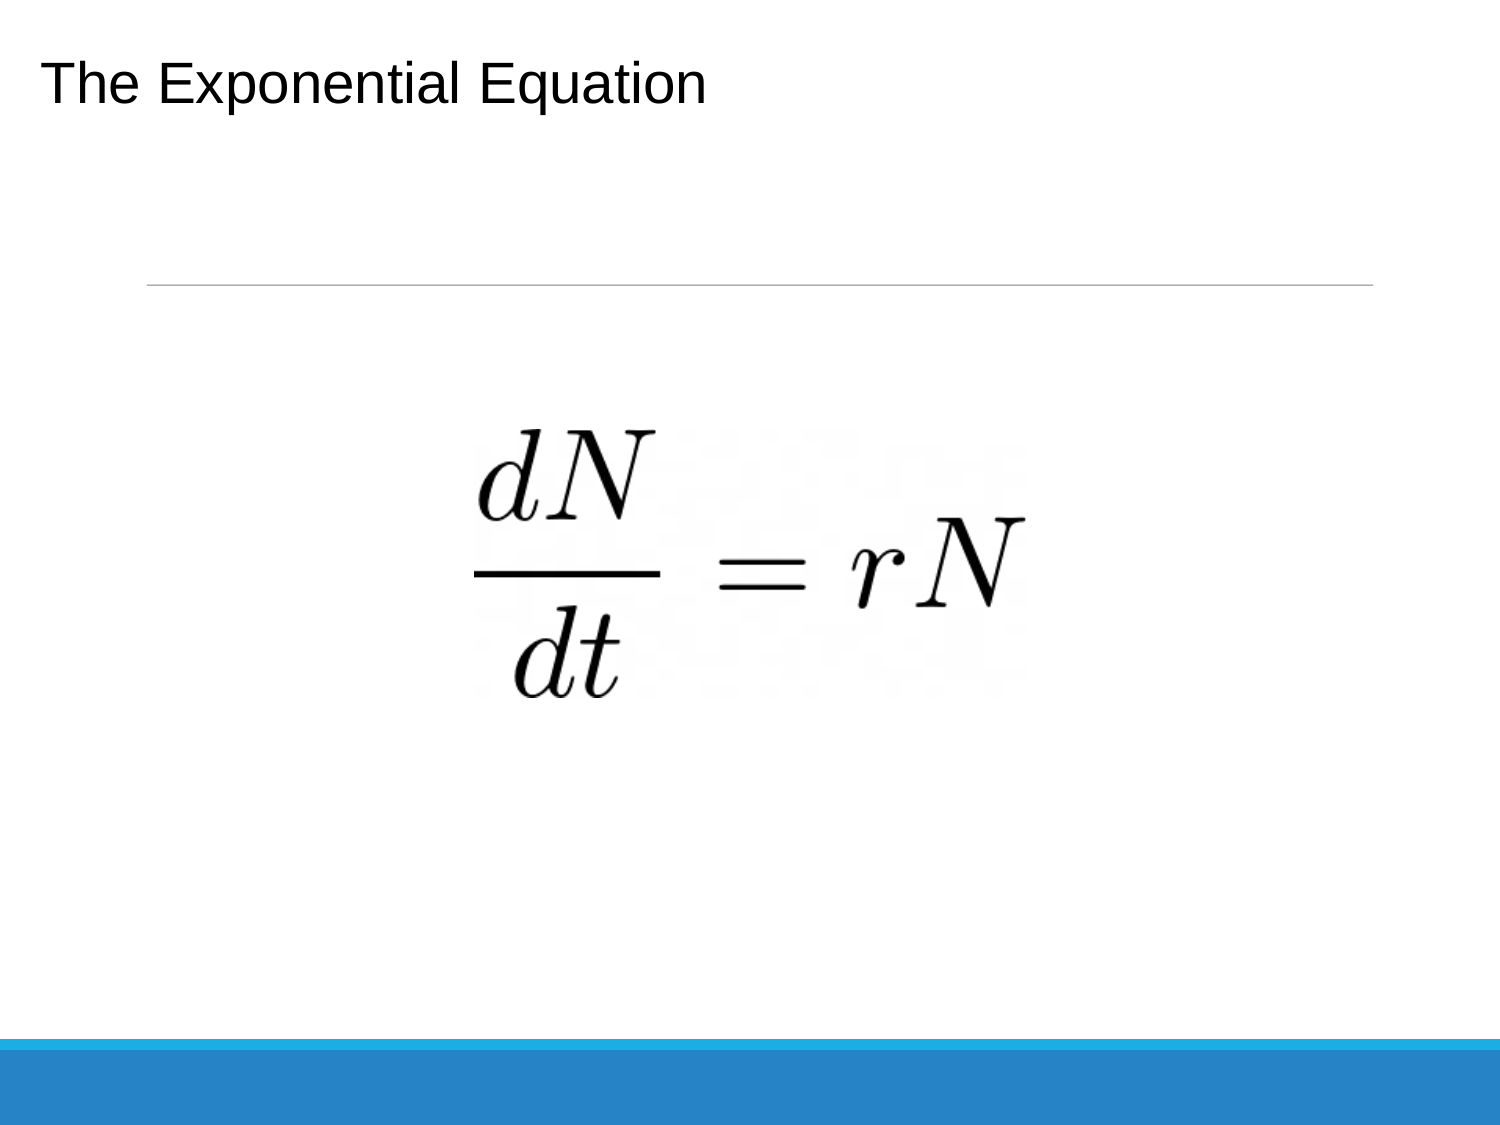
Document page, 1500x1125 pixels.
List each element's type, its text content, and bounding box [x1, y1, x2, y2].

picture [474, 428, 1027, 699]
text_box The Exponential Equation [14, 15, 735, 146]
